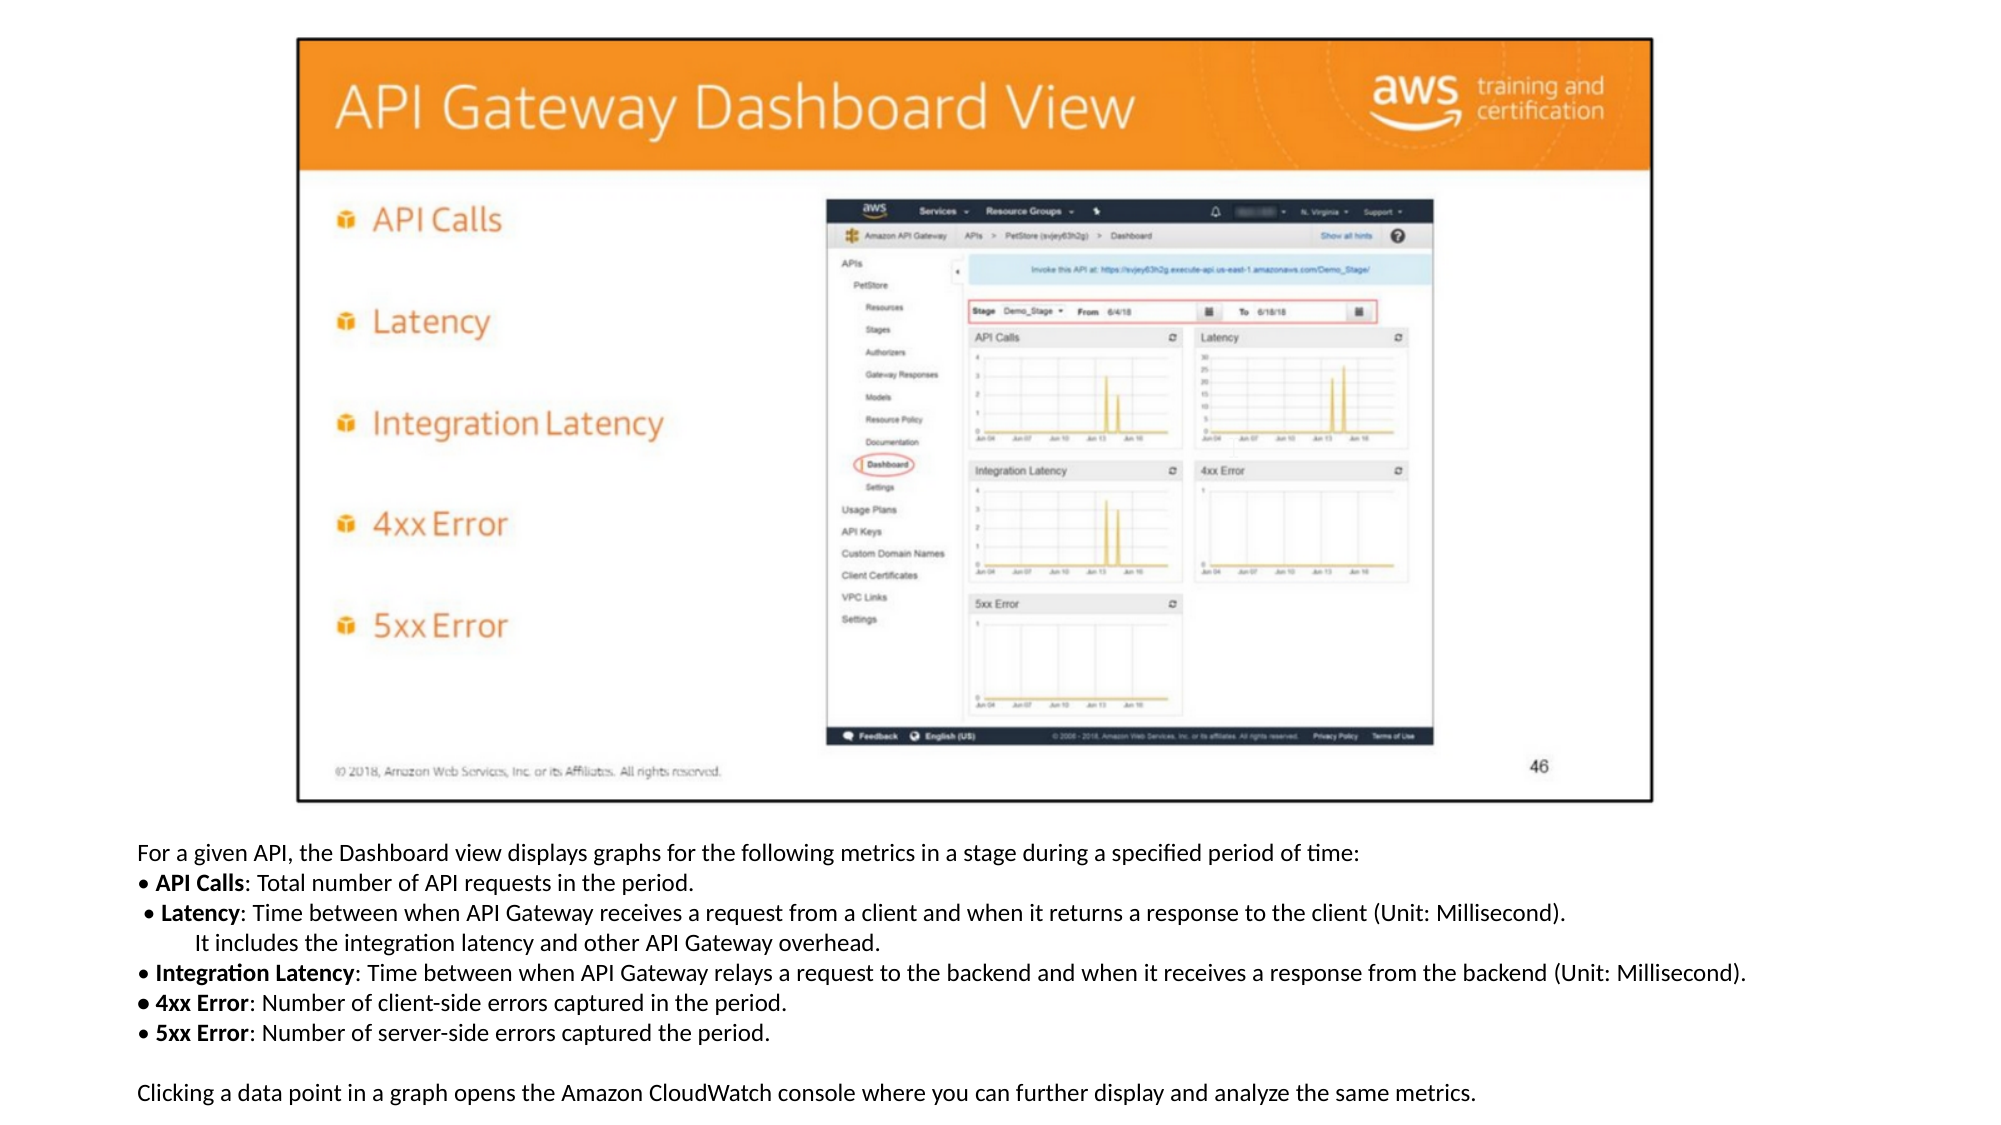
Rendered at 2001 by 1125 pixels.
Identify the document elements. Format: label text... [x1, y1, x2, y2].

text_box For a given API, the Dashboard view displays graphs for the following metrics in a stage during a specified period of time: • API Calls: Total number of API requests in the period. • Latency: Time between when API Gateway receives a request from a client and when it returns a response to the client (Unit: Millisecond). It includes the integration latency and other API Gateway overhead. • Integration Latency: Time between when API Gateway relays a request to the backend and when it receives a response from the backend (Unit: Millisecond). • 4xx Error: Number of client-side errors captured in the period. • 5xx Error: Number of server-side errors captured the period. Clicking a data point in a graph opens the Amazon CloudWatch console where you can further display and analyze the same metrics. [122, 829, 1771, 1114]
picture [294, 30, 1666, 812]
